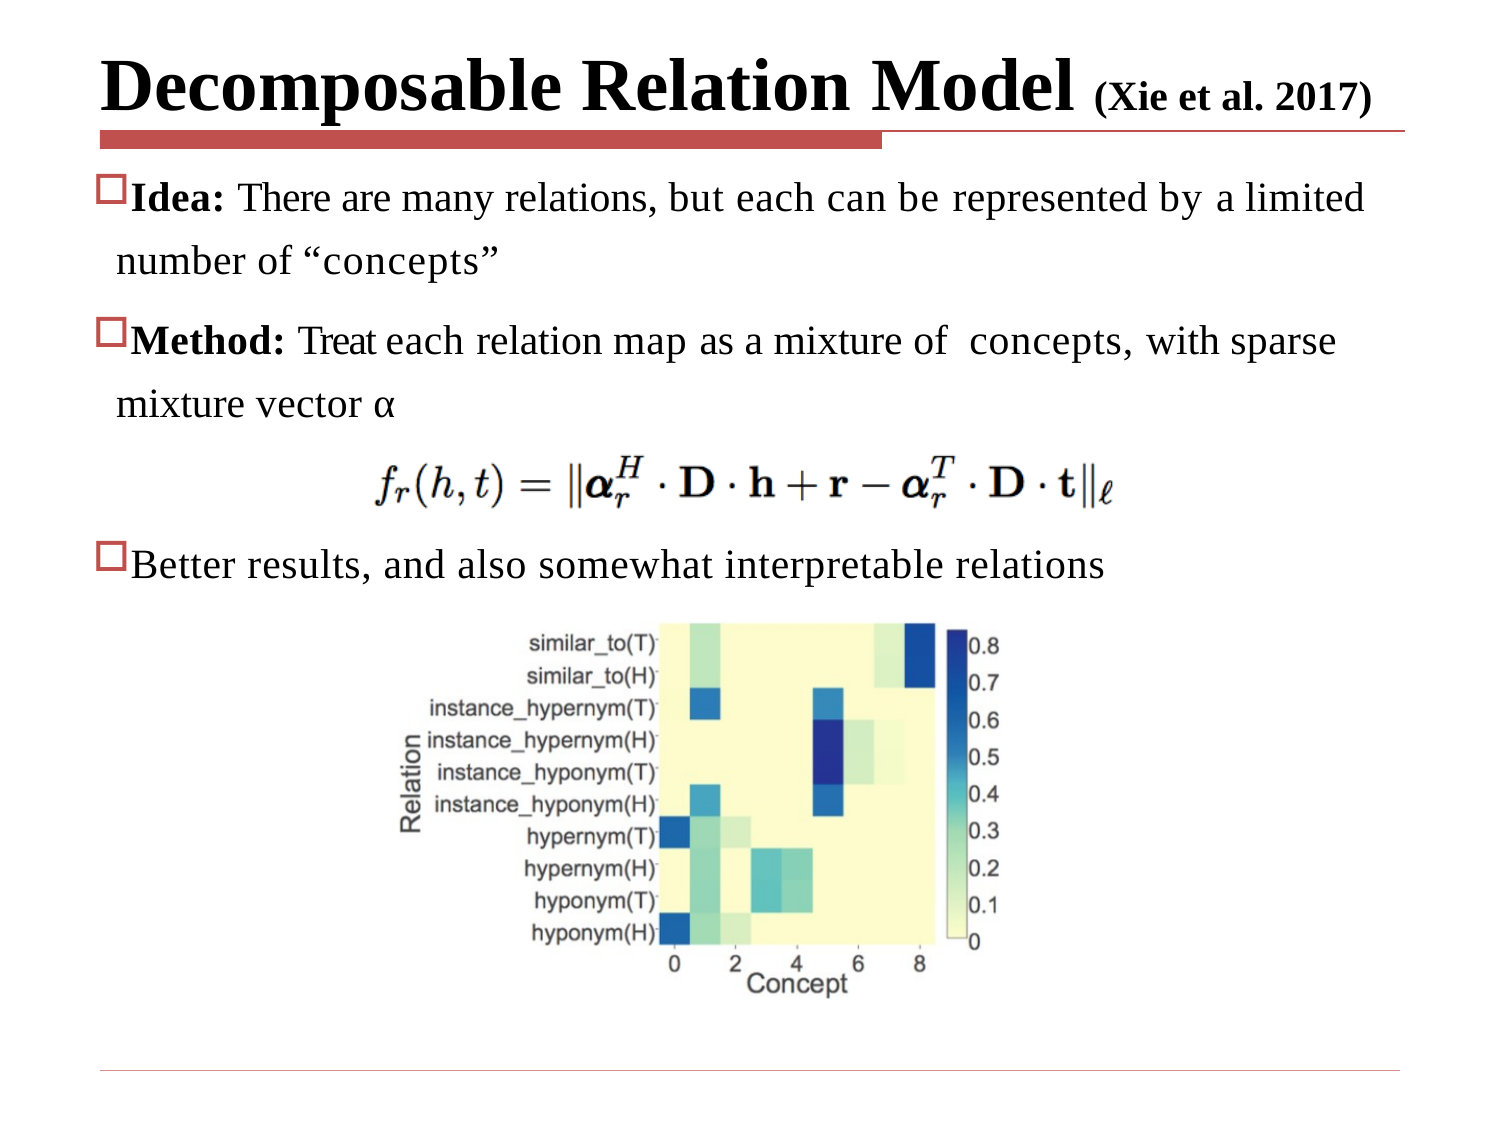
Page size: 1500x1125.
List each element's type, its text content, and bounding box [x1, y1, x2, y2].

title Decomposable Relation Model (Xie et al. 2017) [100, 0, 1412, 126]
text_box [398, 621, 1002, 1000]
text_box [356, 432, 1131, 526]
list Idea: There are many relations, but each can be represented by a limited number of “concepts” Method: Treat each relation map as a mixture of concepts, with sparse mixture vector α Better results, and also somewhat interpretable relations [92, 152, 1406, 795]
